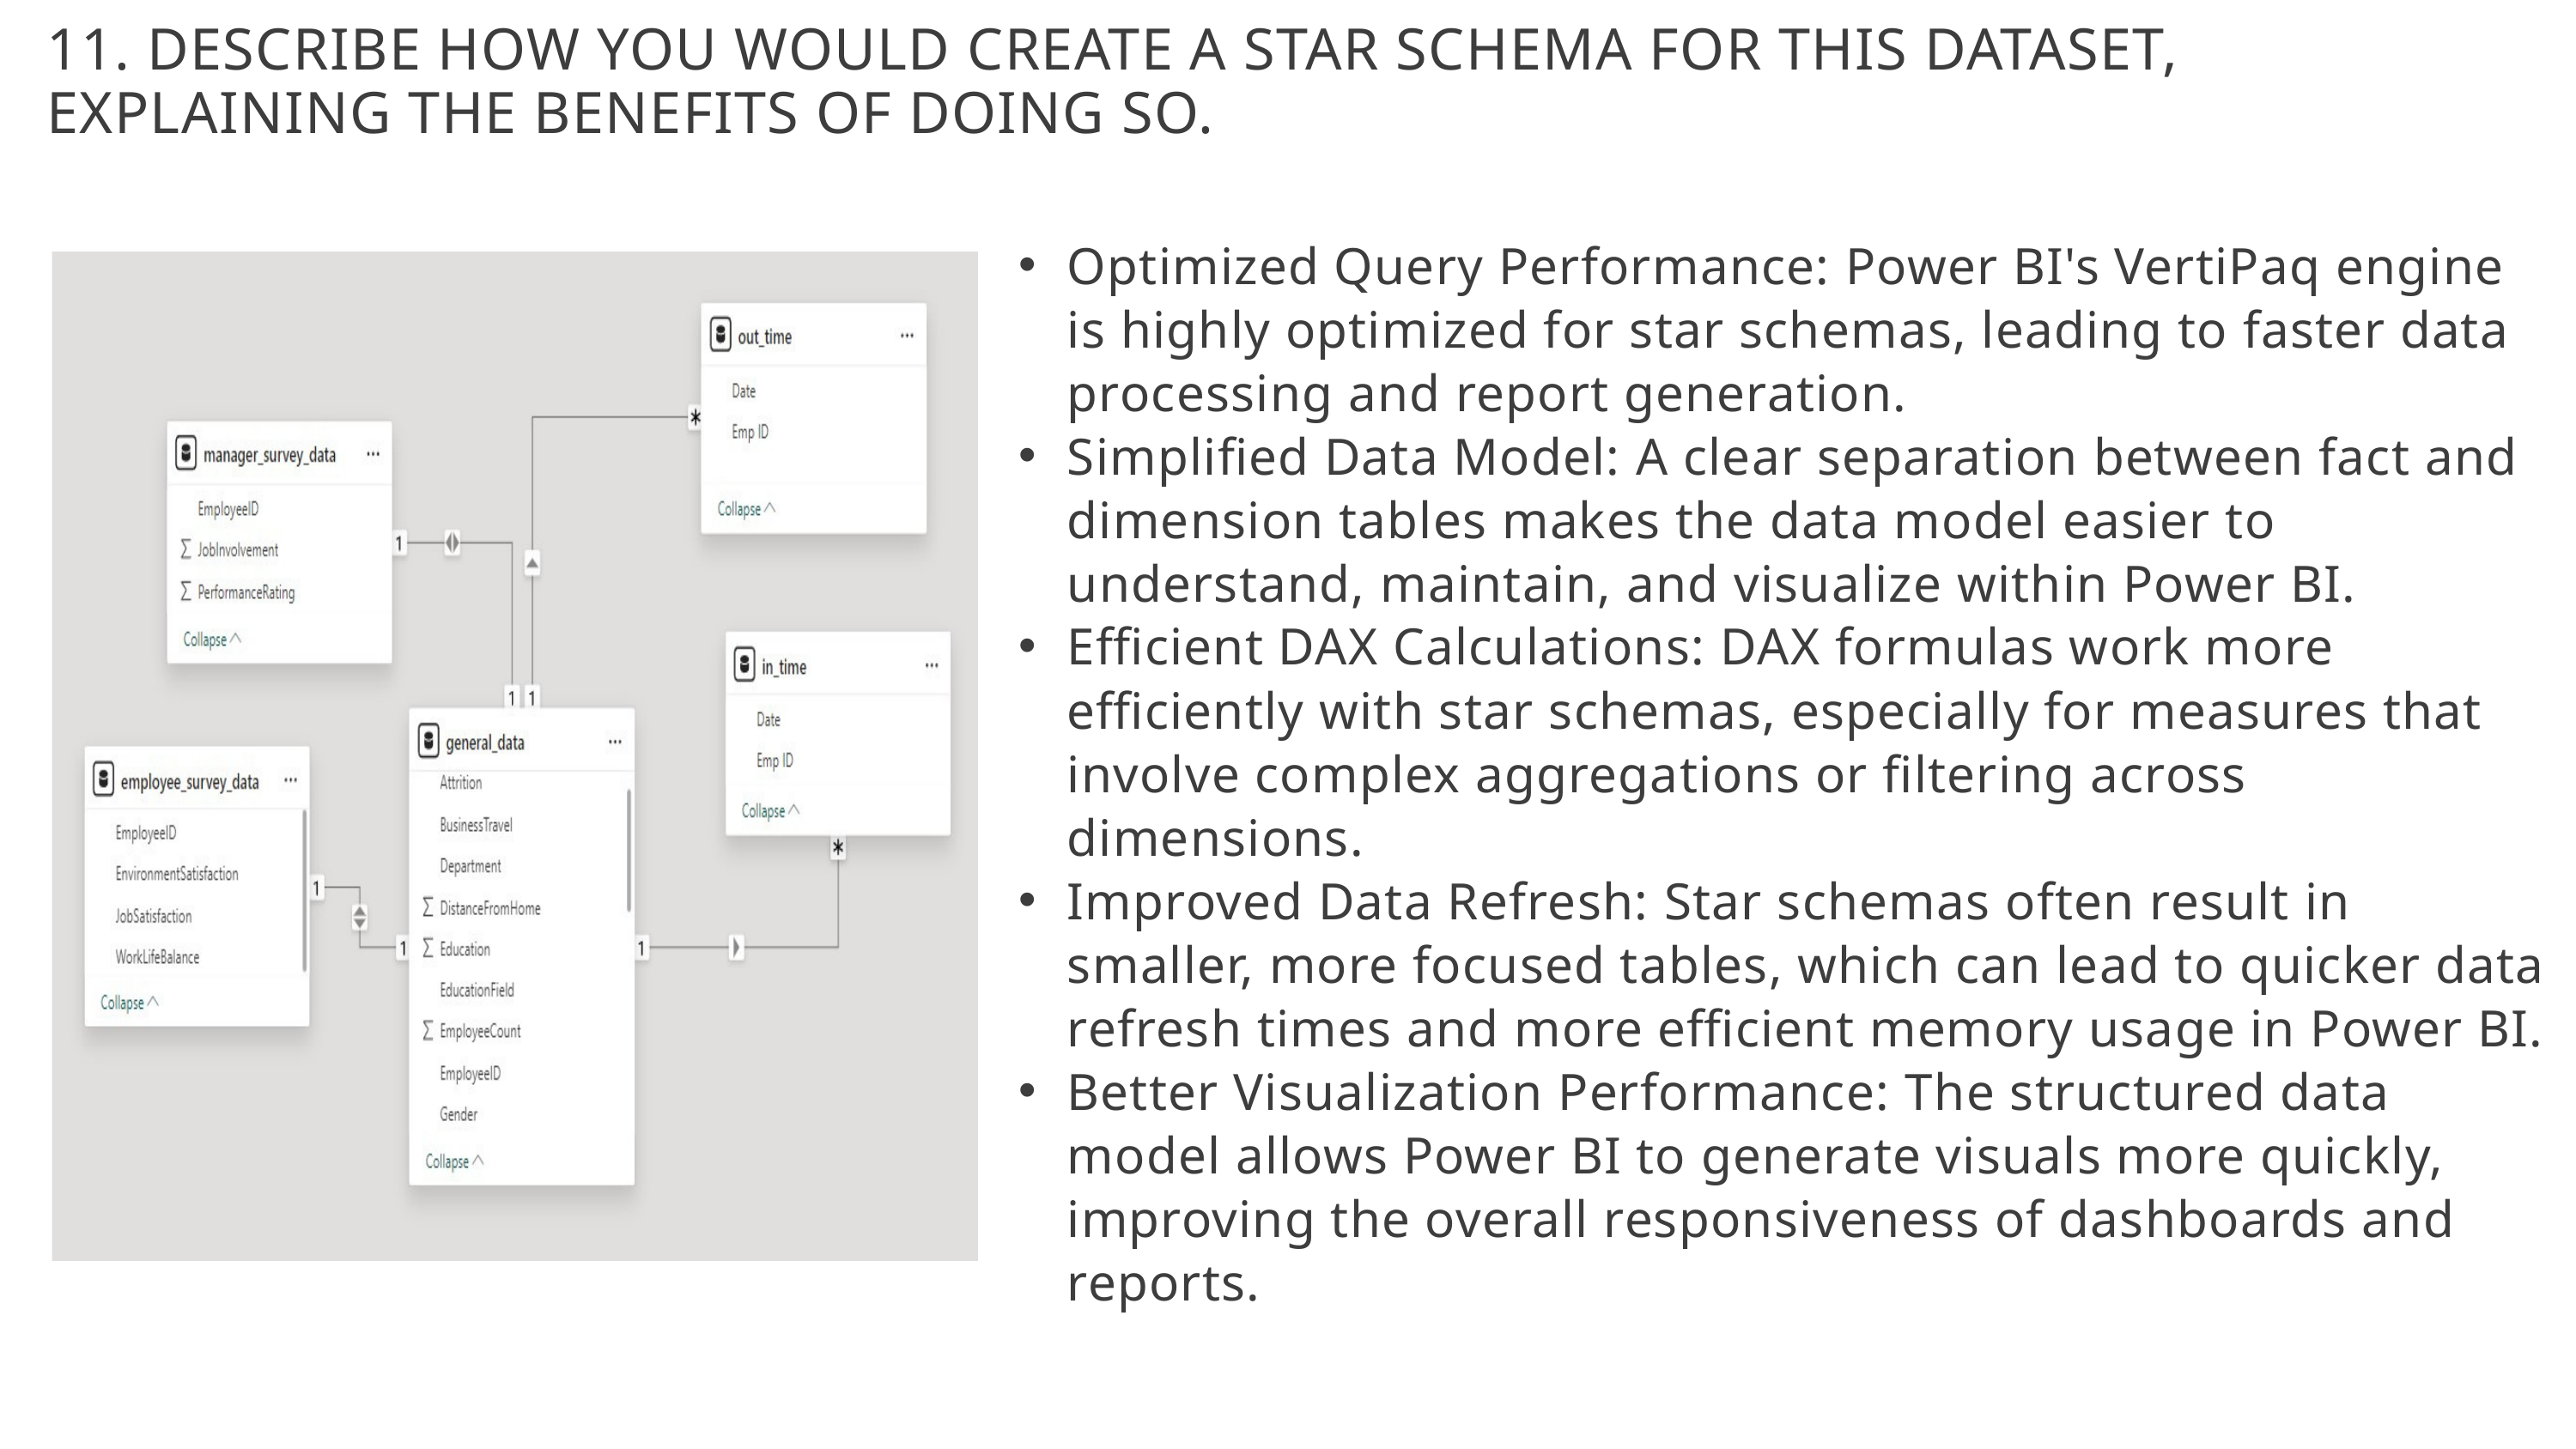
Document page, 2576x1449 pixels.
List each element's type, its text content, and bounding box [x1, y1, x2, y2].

text_box Optimized Query Performance: Power BI's VertiPaq engine is highly optimized for star schemas, leading to faster data processing and report generation. Simplified Data Model: A clear separation between fact and dimension tables makes the data model easier to understand, maintain, and visualize within Power BI. Efficient DAX Calculations: DAX formulas work more efficiently with star schemas, especially for measures that involve complex aggregations or filtering across dimensions. Improved Data Refresh: Star schemas often result in smaller, more focused tables, which can lead to quicker data refresh times and more efficient memory usage in Power BI. Better Visualization Performance: The structured data model allows Power BI to generate visuals more quickly, improving the overall responsiveness of dashboards and reports. [969, 230, 2553, 1311]
text_box 11. DESCRIBE HOW YOU WOULD CREATE A STAR SCHEMA FOR THIS DATASET, EXPLAINING THE BENEFITS OF DOING SO. [46, 17, 2460, 145]
text_box [52, 252, 969, 1261]
